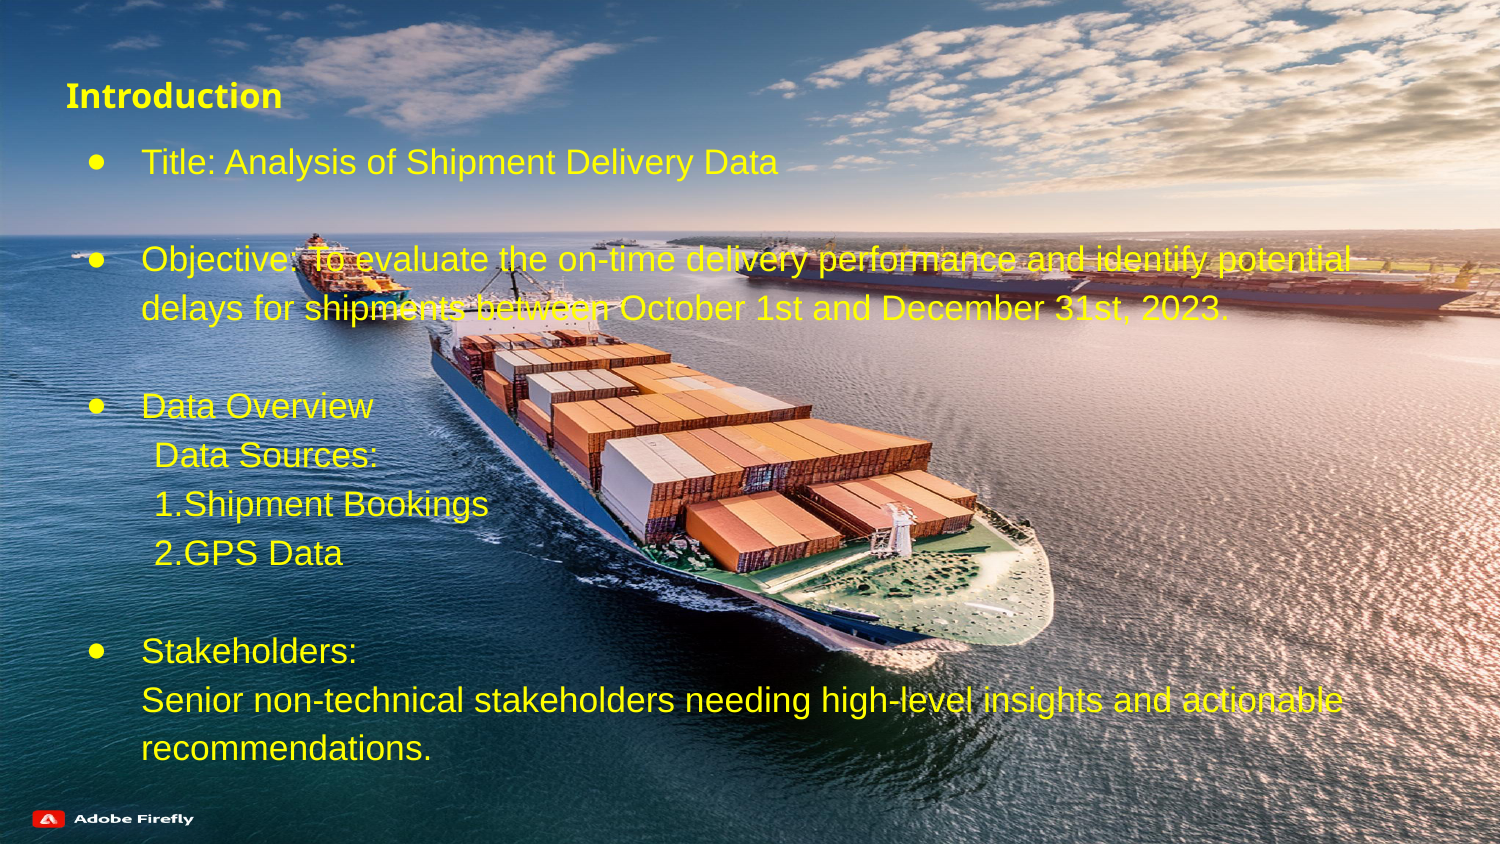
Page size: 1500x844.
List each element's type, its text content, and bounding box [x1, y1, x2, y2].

title Introduction [51, 29, 1449, 117]
list Title: Analysis of Shipment Delivery Data Objective: To evaluate the on-time delivery performance and identify potential delays for shipments between October 1st and December 31st, 2023. Data Overview Data Sources: 1.Shipment Bookings 2.GPS Data Stakeholders: Senior non-technical stakeholders needing high-level insights and actionable recommendations. [51, 117, 1449, 807]
picture [0, 0, 1500, 844]
